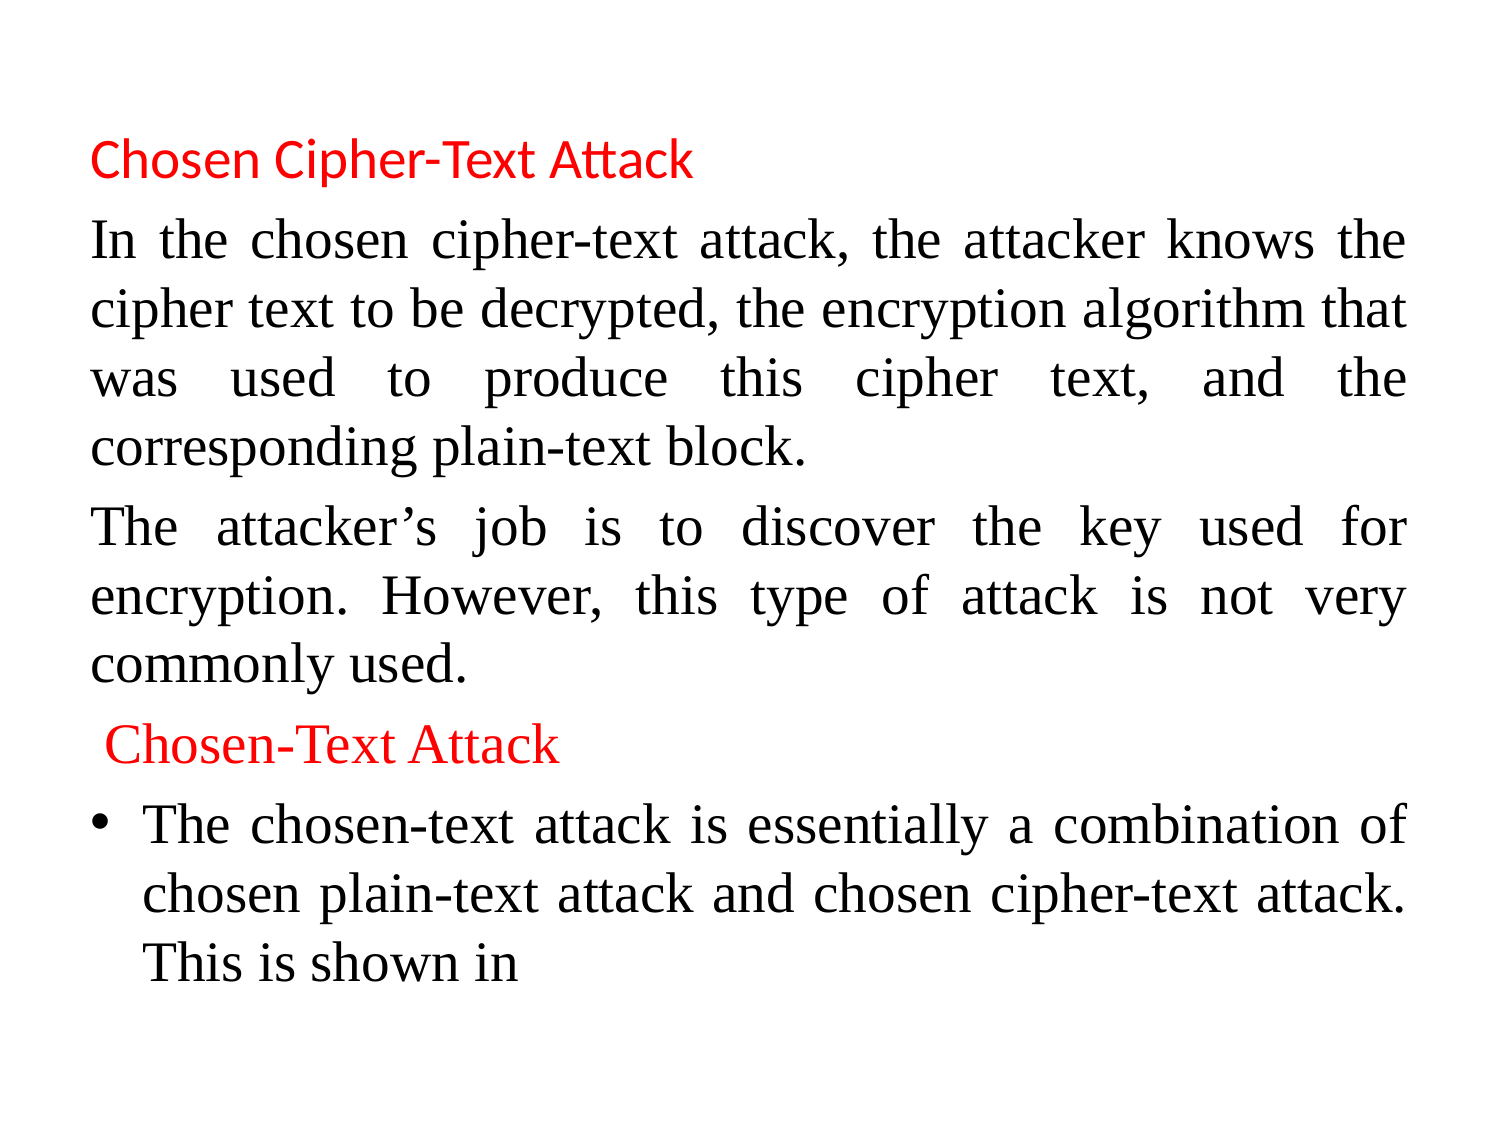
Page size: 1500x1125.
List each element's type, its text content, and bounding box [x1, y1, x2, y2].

list Chosen Cipher-Text Attack In the chosen cipher-text attack, the attacker knows the cipher text to be decrypted, the encryption algorithm that was used to produce this cipher text, and the corresponding plain-text block. The attacker’s job is to discover the key used for encryption. However, this type of attack is not very commonly used. Chosen-Text Attack The chosen-text attack is essentially a combination of chosen plain-text attack and chosen cipher-text attack. This is shown in [75, 113, 1425, 1005]
